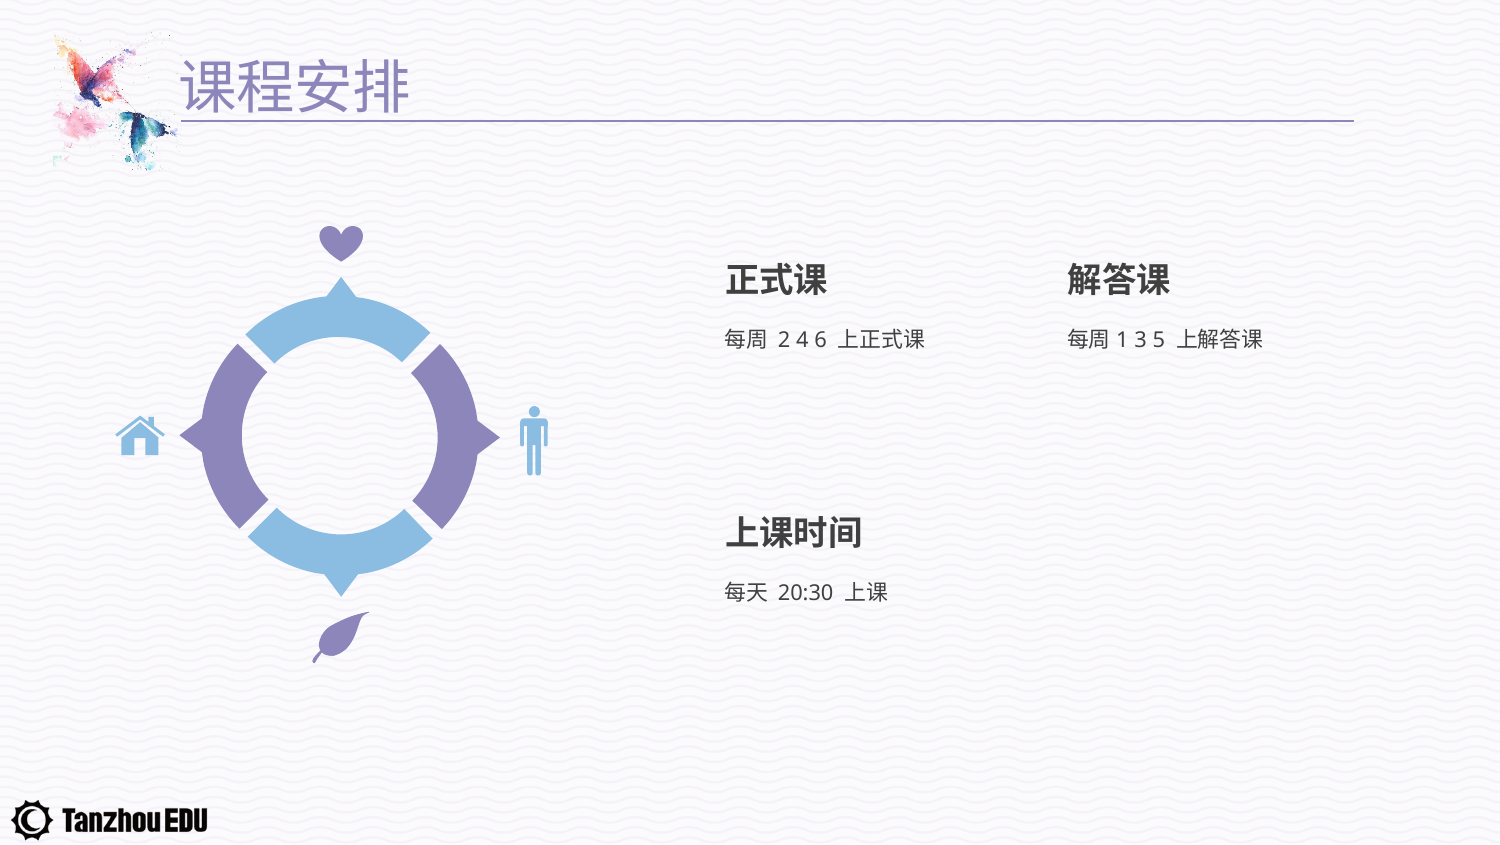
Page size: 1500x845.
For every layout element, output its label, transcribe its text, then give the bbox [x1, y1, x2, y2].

text_box 课程安排 [186, 50, 548, 120]
text_box [408, 341, 503, 532]
text_box 每天 20:30 上课 [713, 565, 1011, 611]
text_box 上课时间 [714, 505, 874, 559]
text_box [317, 224, 366, 264]
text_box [519, 405, 548, 476]
text_box 每周 2 4 6 上正式课 [713, 312, 1011, 358]
text_box 解答课 [1056, 252, 1183, 305]
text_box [112, 416, 168, 456]
text_box 正式课 [713, 252, 840, 305]
text_box 每周1 3 5 上解答课 [1056, 312, 1352, 358]
picture [0, 0, 1500, 844]
text_box [243, 274, 433, 366]
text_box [312, 611, 370, 664]
text_box [177, 341, 271, 531]
text_box [245, 505, 435, 599]
